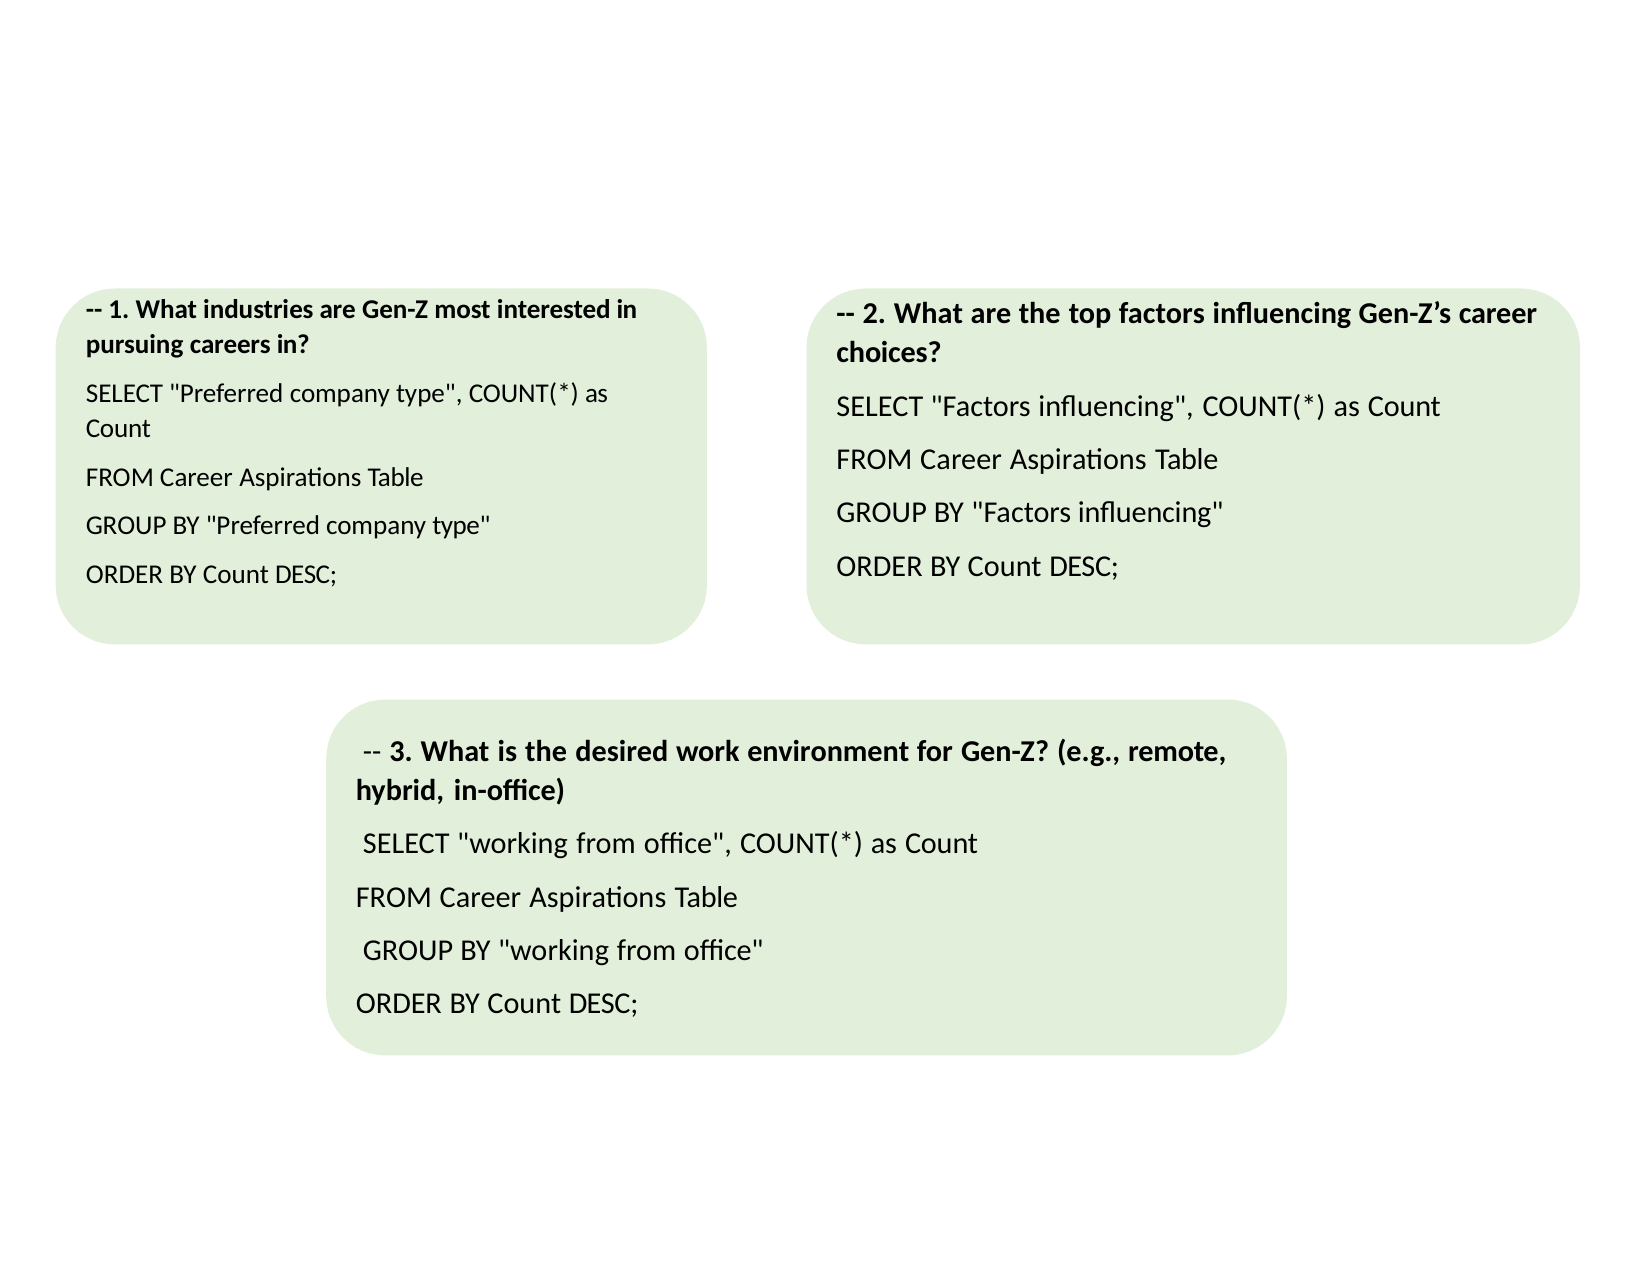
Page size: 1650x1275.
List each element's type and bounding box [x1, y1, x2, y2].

text_box [0, 173, 1650, 1102]
